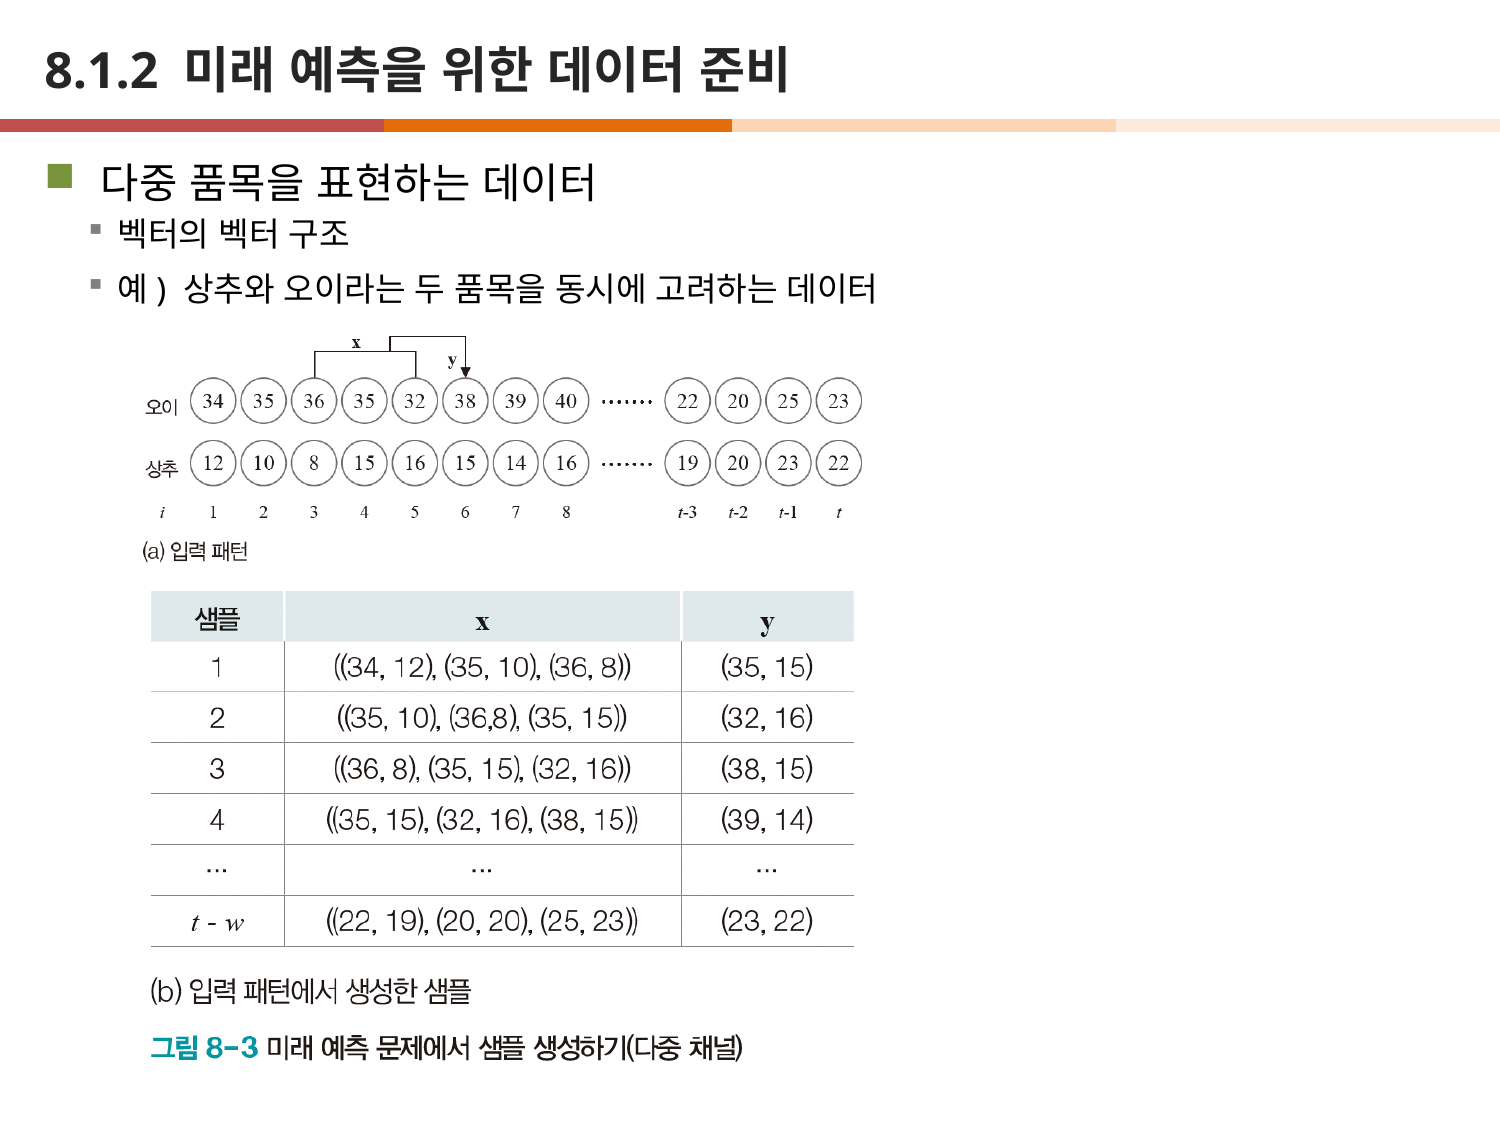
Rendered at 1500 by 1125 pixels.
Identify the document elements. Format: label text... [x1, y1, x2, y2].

picture [135, 326, 869, 575]
picture [135, 576, 869, 1071]
list 다중 품목을 표현하는 데이터 벡터의 벡터 구조 예) 상추와 오이라는 두 품목을 동시에 고려하는 데이터 [29, 148, 1471, 1083]
title 8.1.2 미래 예측을 위한 데이터 준비 [29, 23, 1270, 114]
